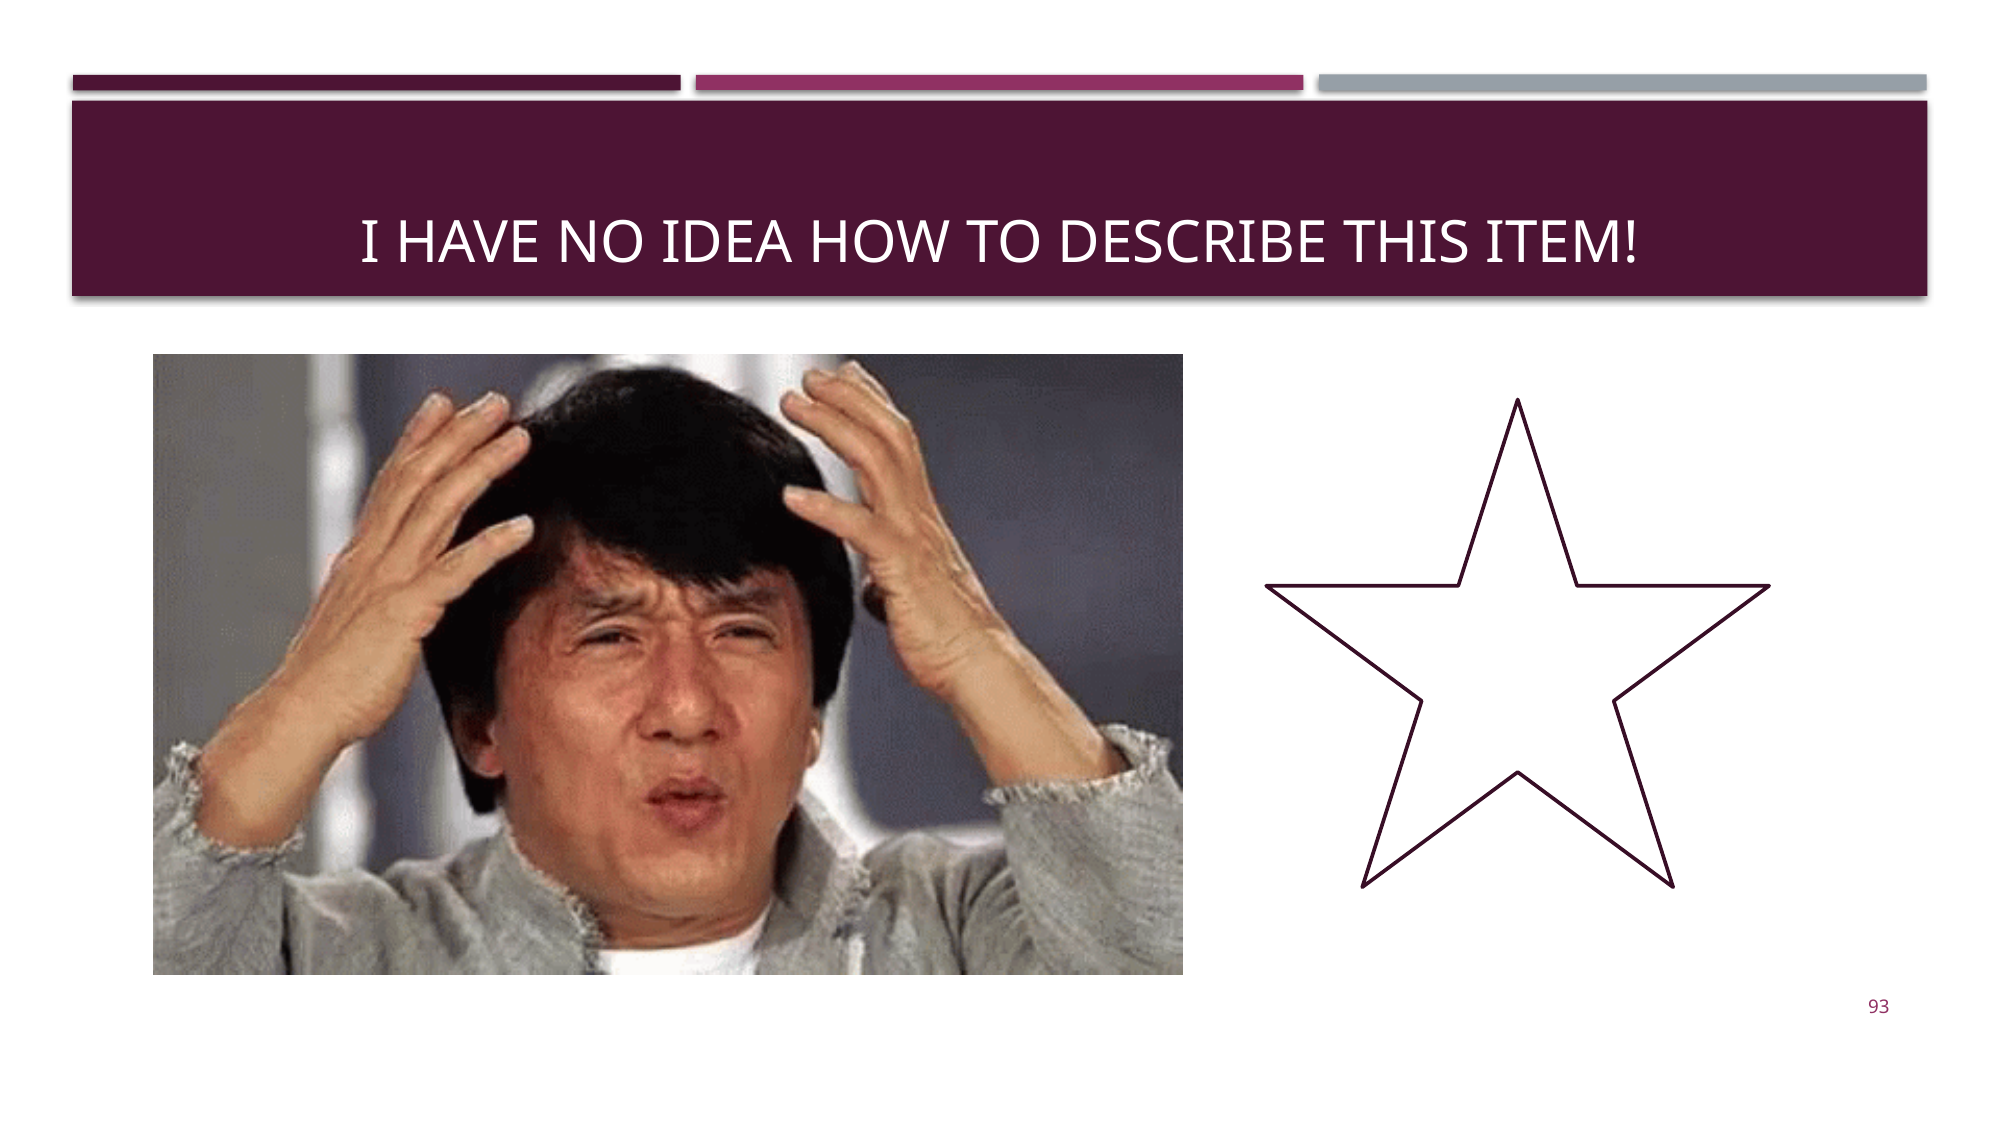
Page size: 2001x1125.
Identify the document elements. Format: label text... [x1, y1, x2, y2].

text_box [1264, 397, 1771, 889]
slide_number 93 [1732, 977, 1905, 1037]
picture [153, 353, 1184, 976]
title I have no idea how to describe this item! [95, 115, 1905, 282]
